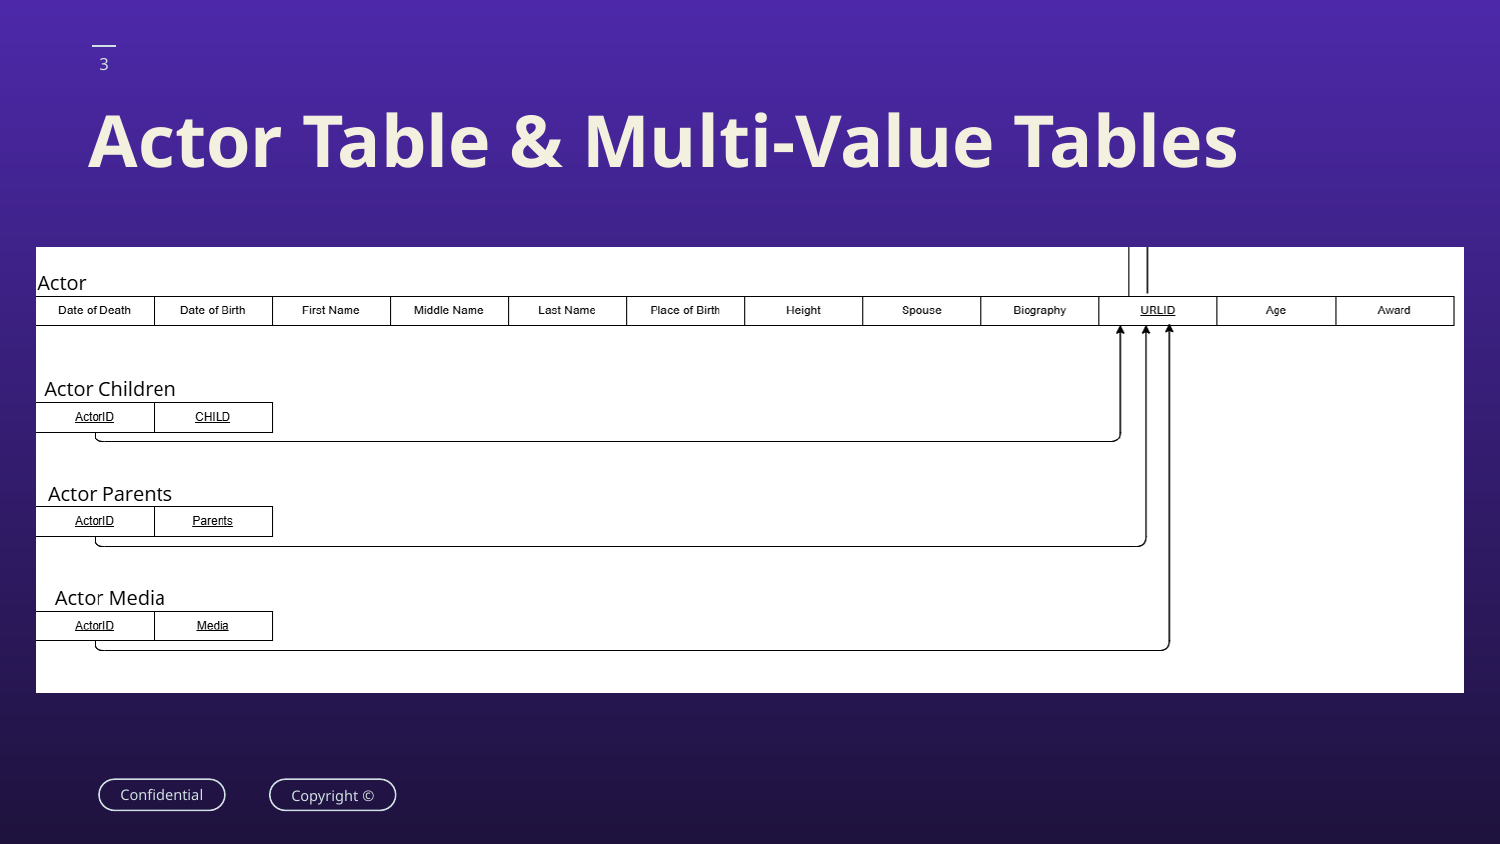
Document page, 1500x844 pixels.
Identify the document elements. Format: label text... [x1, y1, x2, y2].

slide_number ‹#› [69, 33, 140, 98]
title Actor Table & Multi-Value Tables [73, 97, 1447, 245]
picture [36, 247, 1464, 694]
